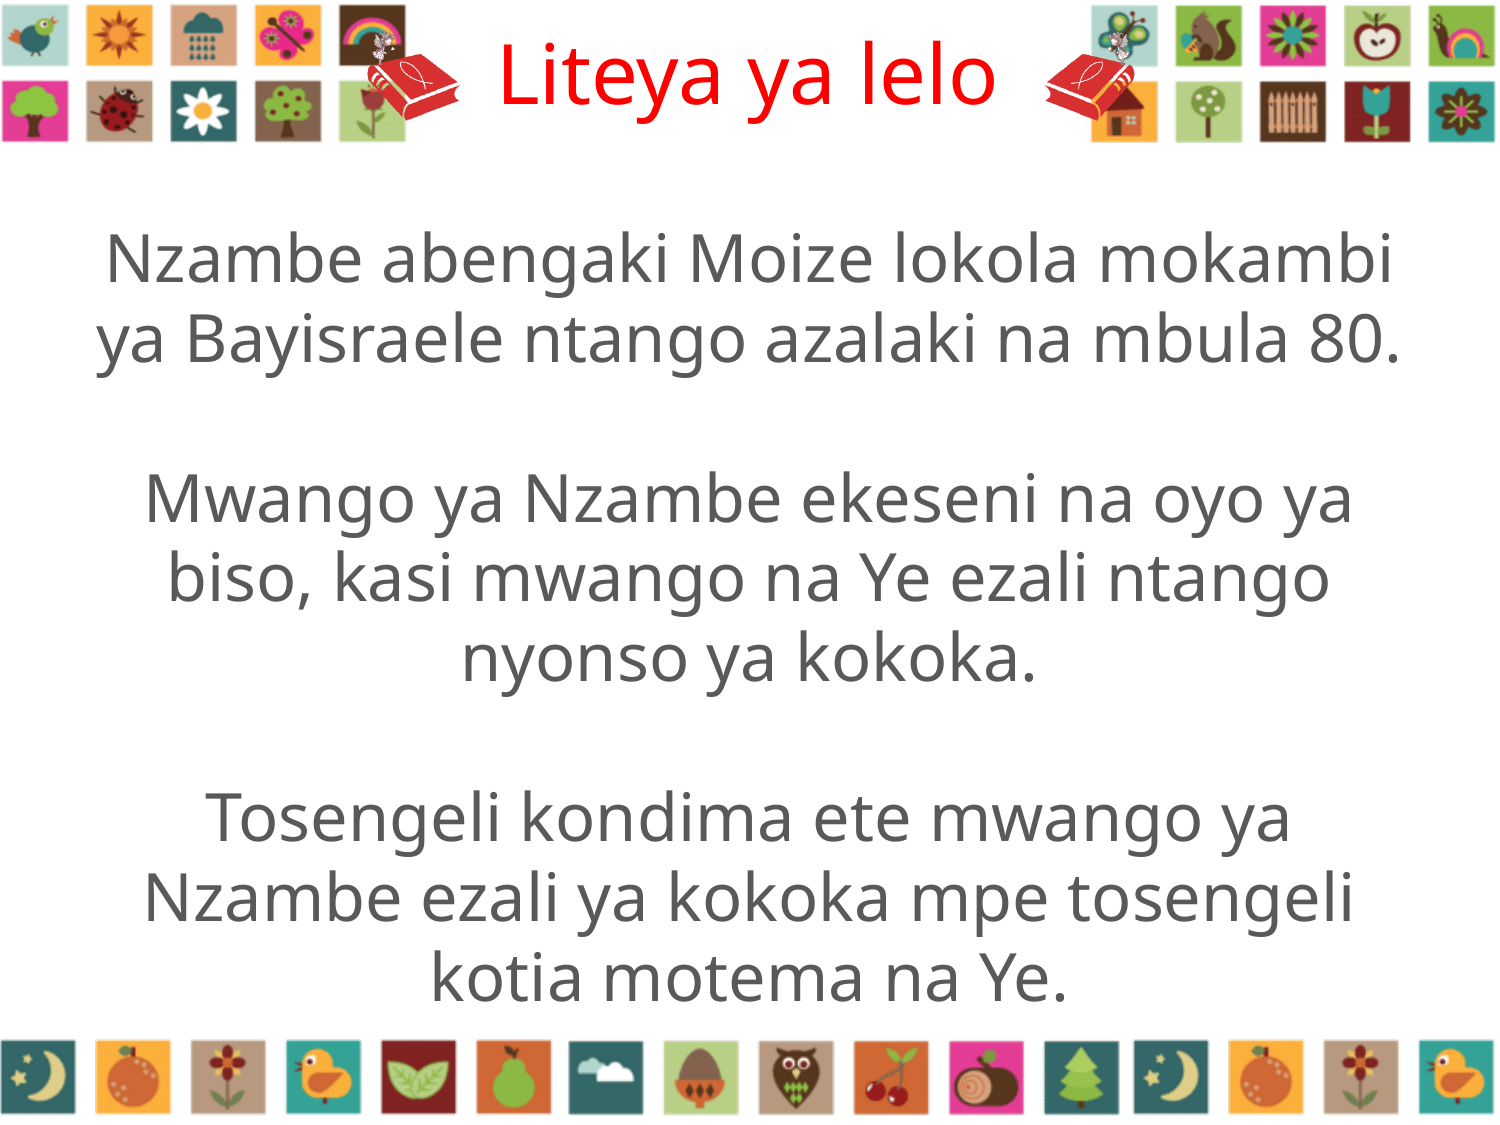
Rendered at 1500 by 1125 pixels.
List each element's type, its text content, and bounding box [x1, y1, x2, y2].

picture [1013, 3, 1500, 150]
text_box Liteya ya lelo [425, 13, 1077, 129]
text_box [0, 1028, 1500, 1118]
text_box Nzambe abengaki Moize lokola mokambi ya Bayisraele ntango azalaki na mbula 80. Mwango ya Nzambe ekeseni na oyo ya biso, kasi mwango na Ye ezali ntango nyonso ya kokoka. Tosengeli kondima ete mwango ya Nzambe ezali ya kokoka mpe tosengeli kotia motema na Ye. [76, 208, 1424, 1023]
picture [0, 3, 492, 150]
